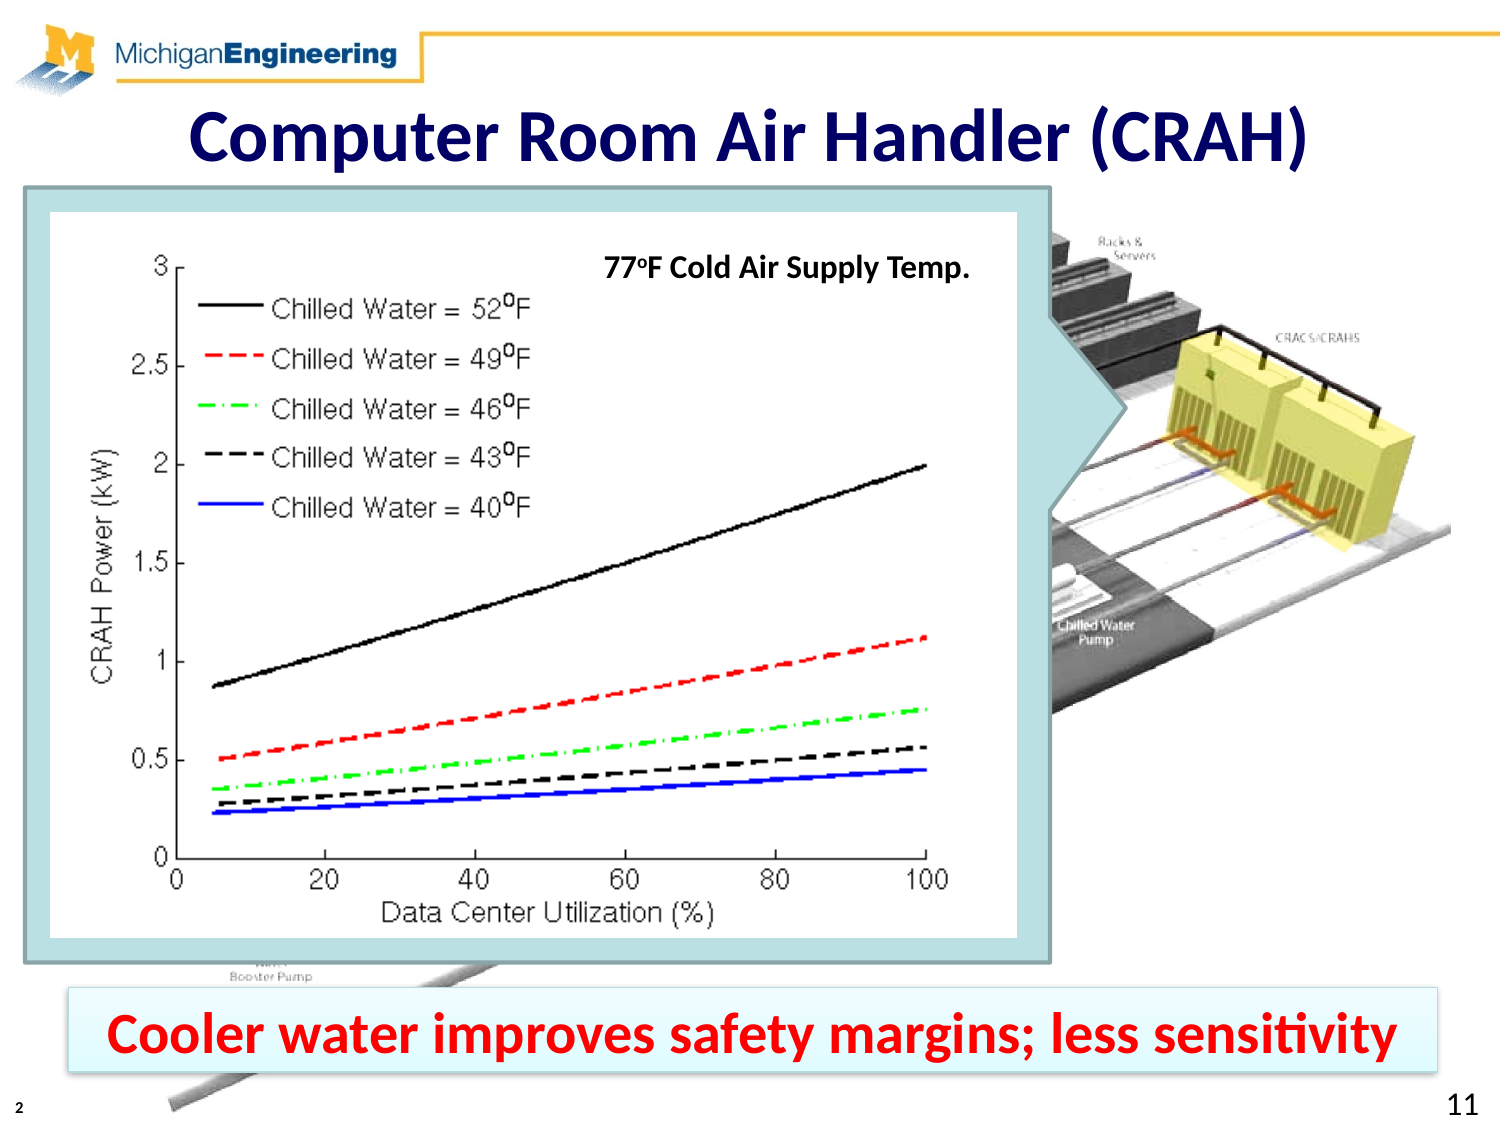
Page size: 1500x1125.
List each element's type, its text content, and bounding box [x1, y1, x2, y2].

picture [24, 184, 1463, 1125]
picture [12, 24, 1500, 97]
title Computer Room Air Handler (CRAH) [74, 74, 1426, 183]
slide_number 11 [1466, 1074, 1500, 1125]
